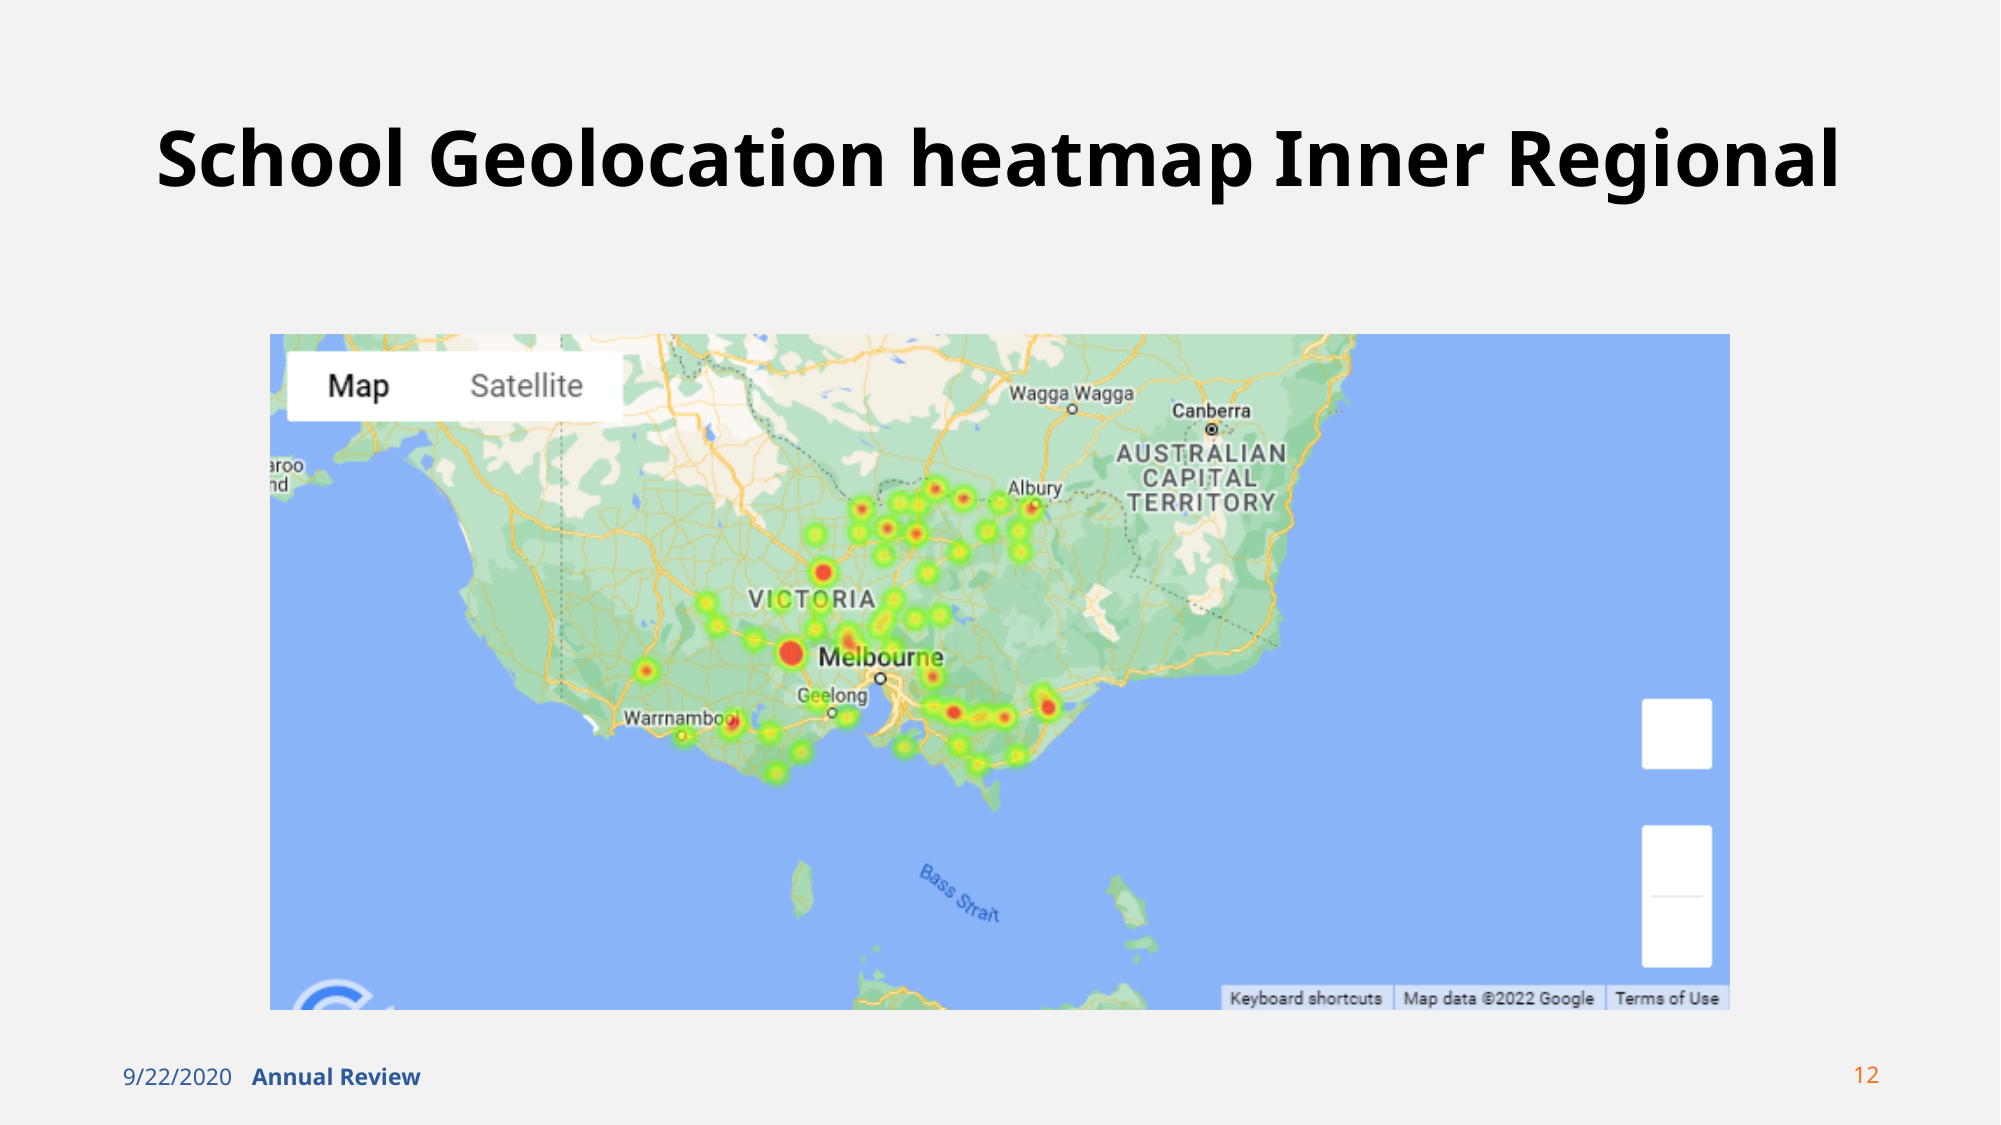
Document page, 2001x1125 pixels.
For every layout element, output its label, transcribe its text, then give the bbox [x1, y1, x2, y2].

title School Geolocation heatmap Inner Regional [137, 104, 1863, 219]
picture [270, 334, 1730, 1010]
